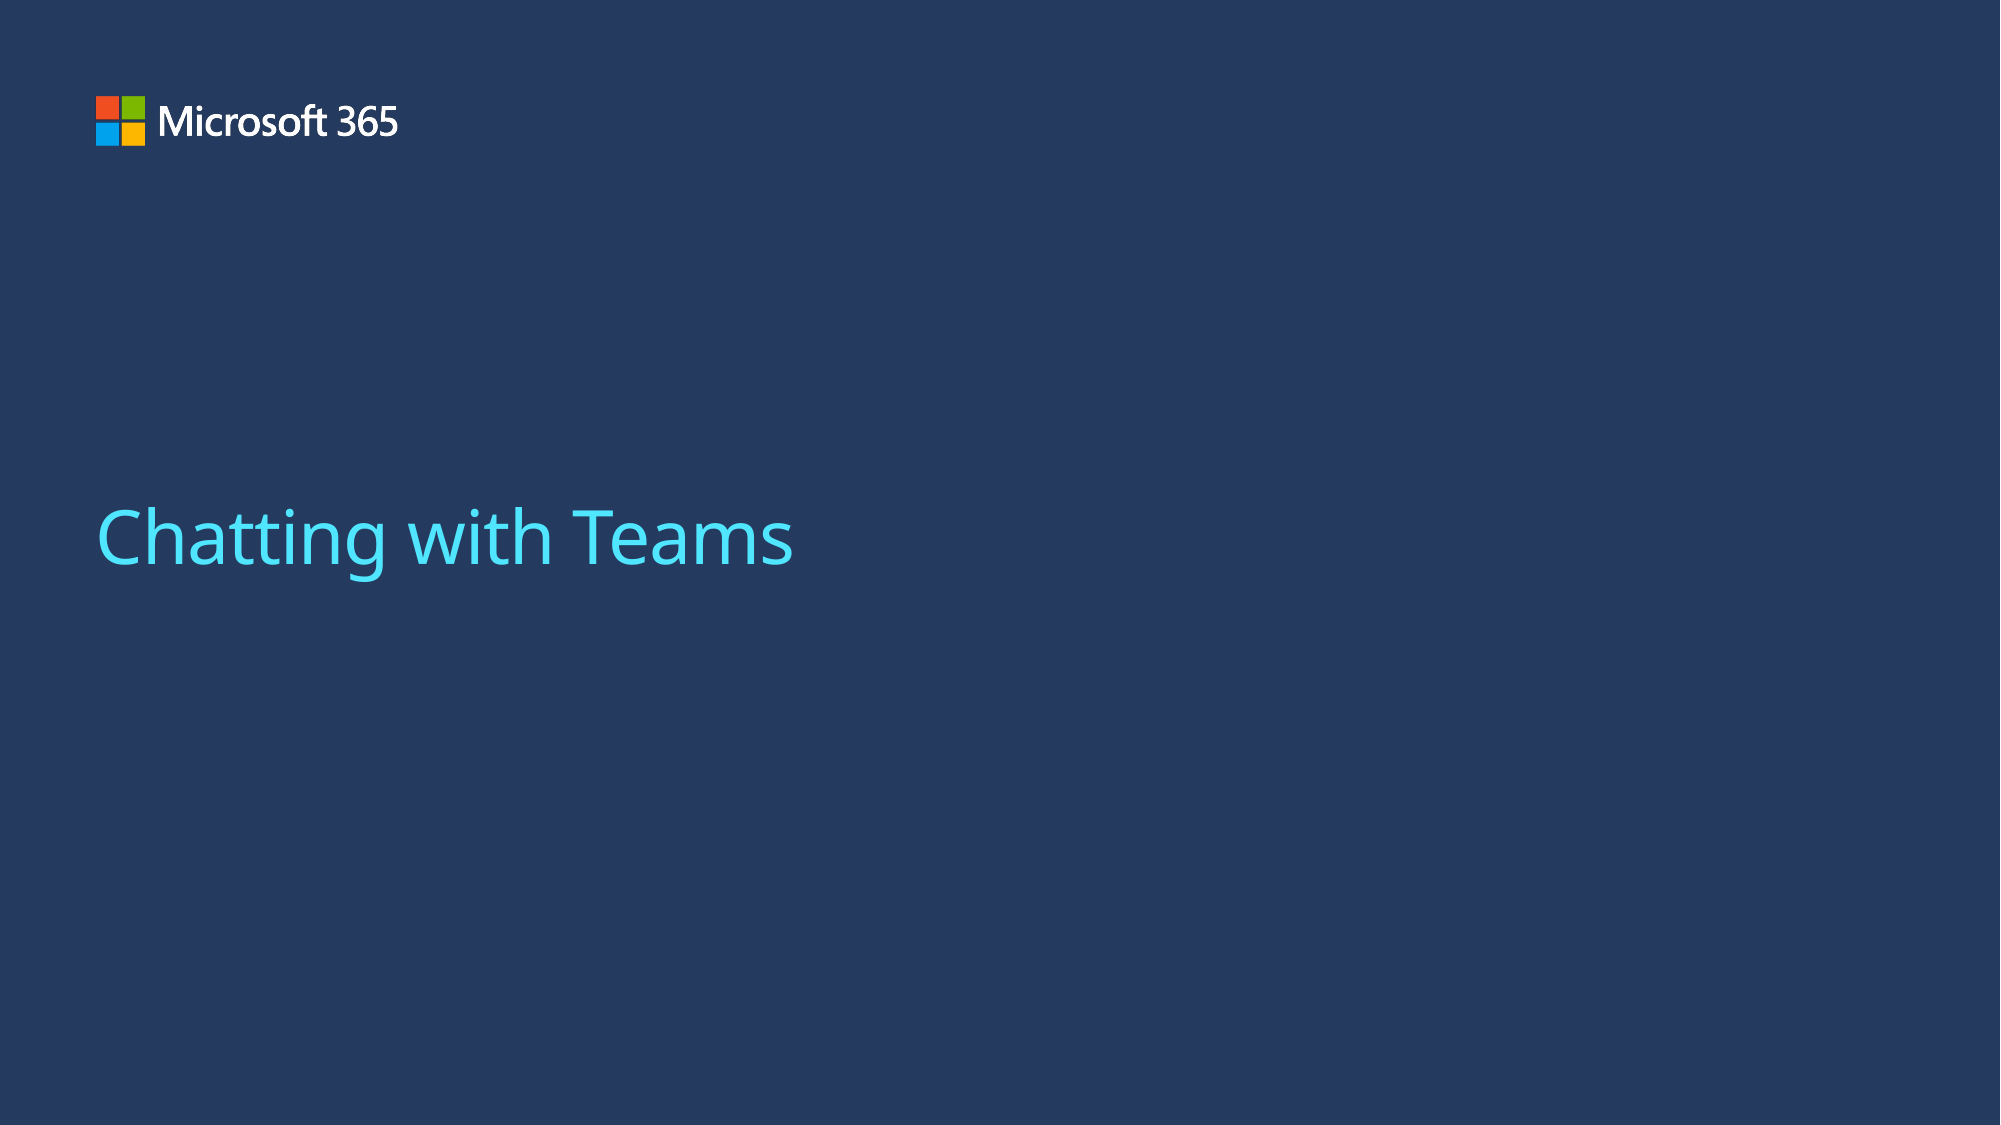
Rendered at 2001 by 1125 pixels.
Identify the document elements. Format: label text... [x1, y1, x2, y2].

title Chatting with Teams [95, 488, 1596, 580]
picture [46, 46, 447, 195]
